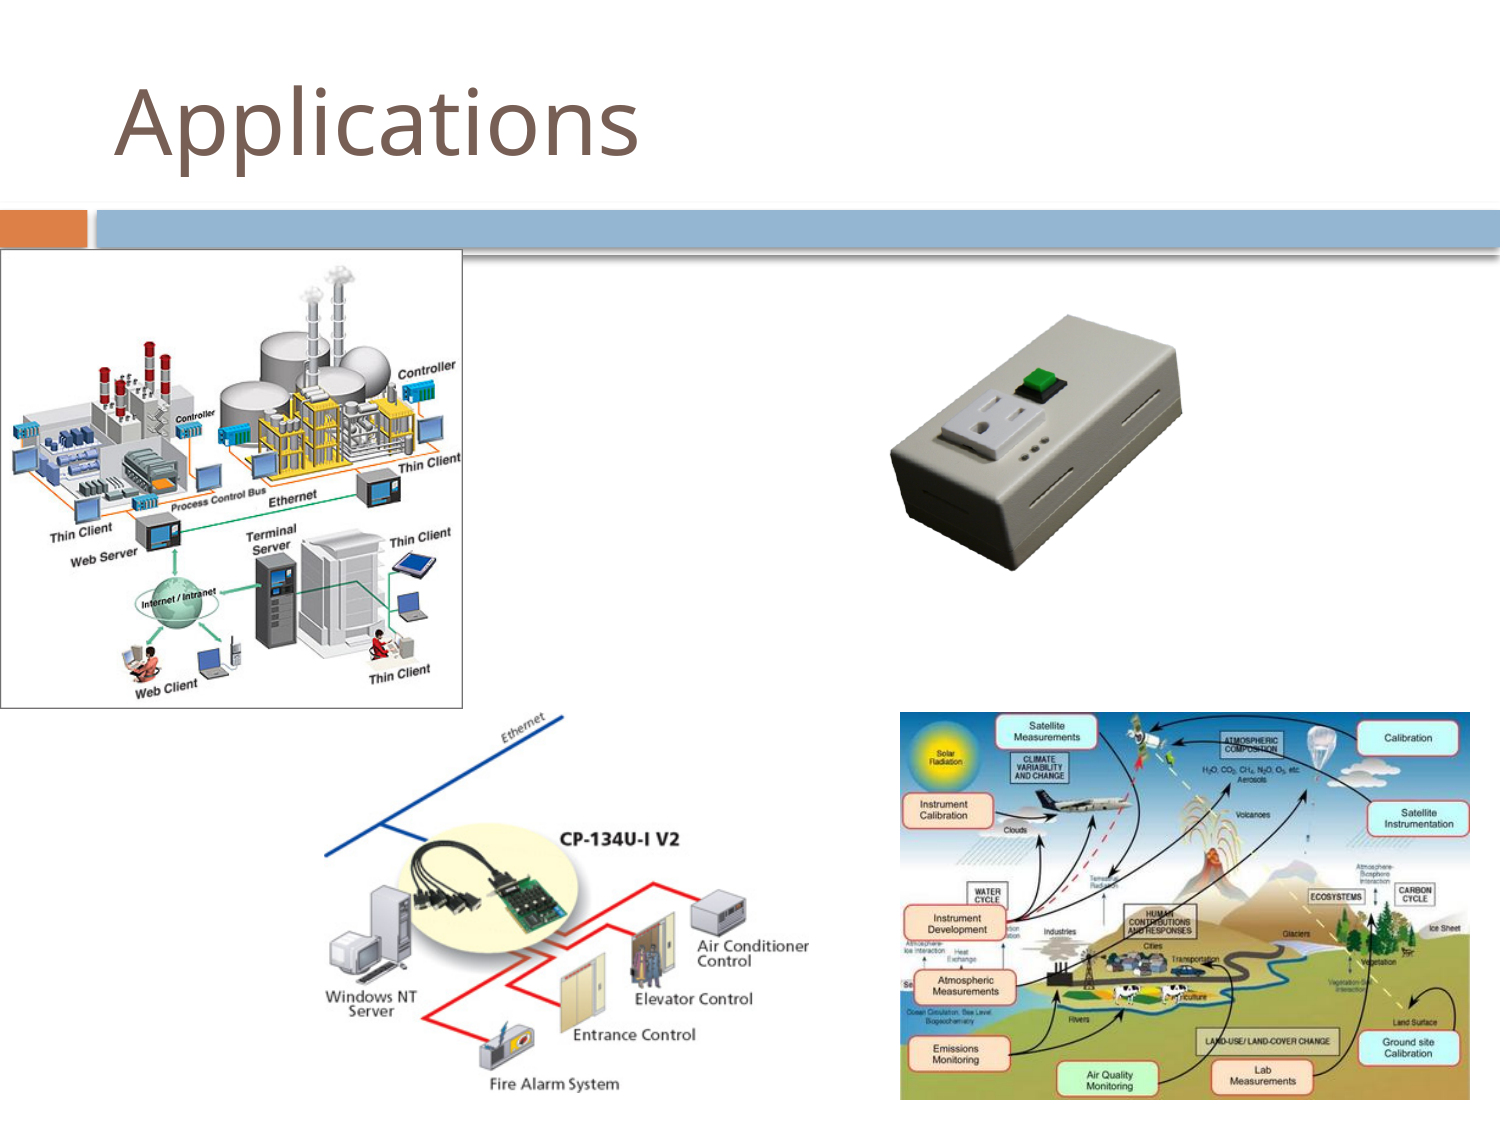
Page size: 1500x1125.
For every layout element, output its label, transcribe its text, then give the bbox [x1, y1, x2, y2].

picture [0, 249, 463, 710]
picture [324, 712, 809, 1093]
title Applications [99, 37, 1438, 200]
picture [887, 312, 1185, 573]
picture [899, 712, 1470, 1101]
